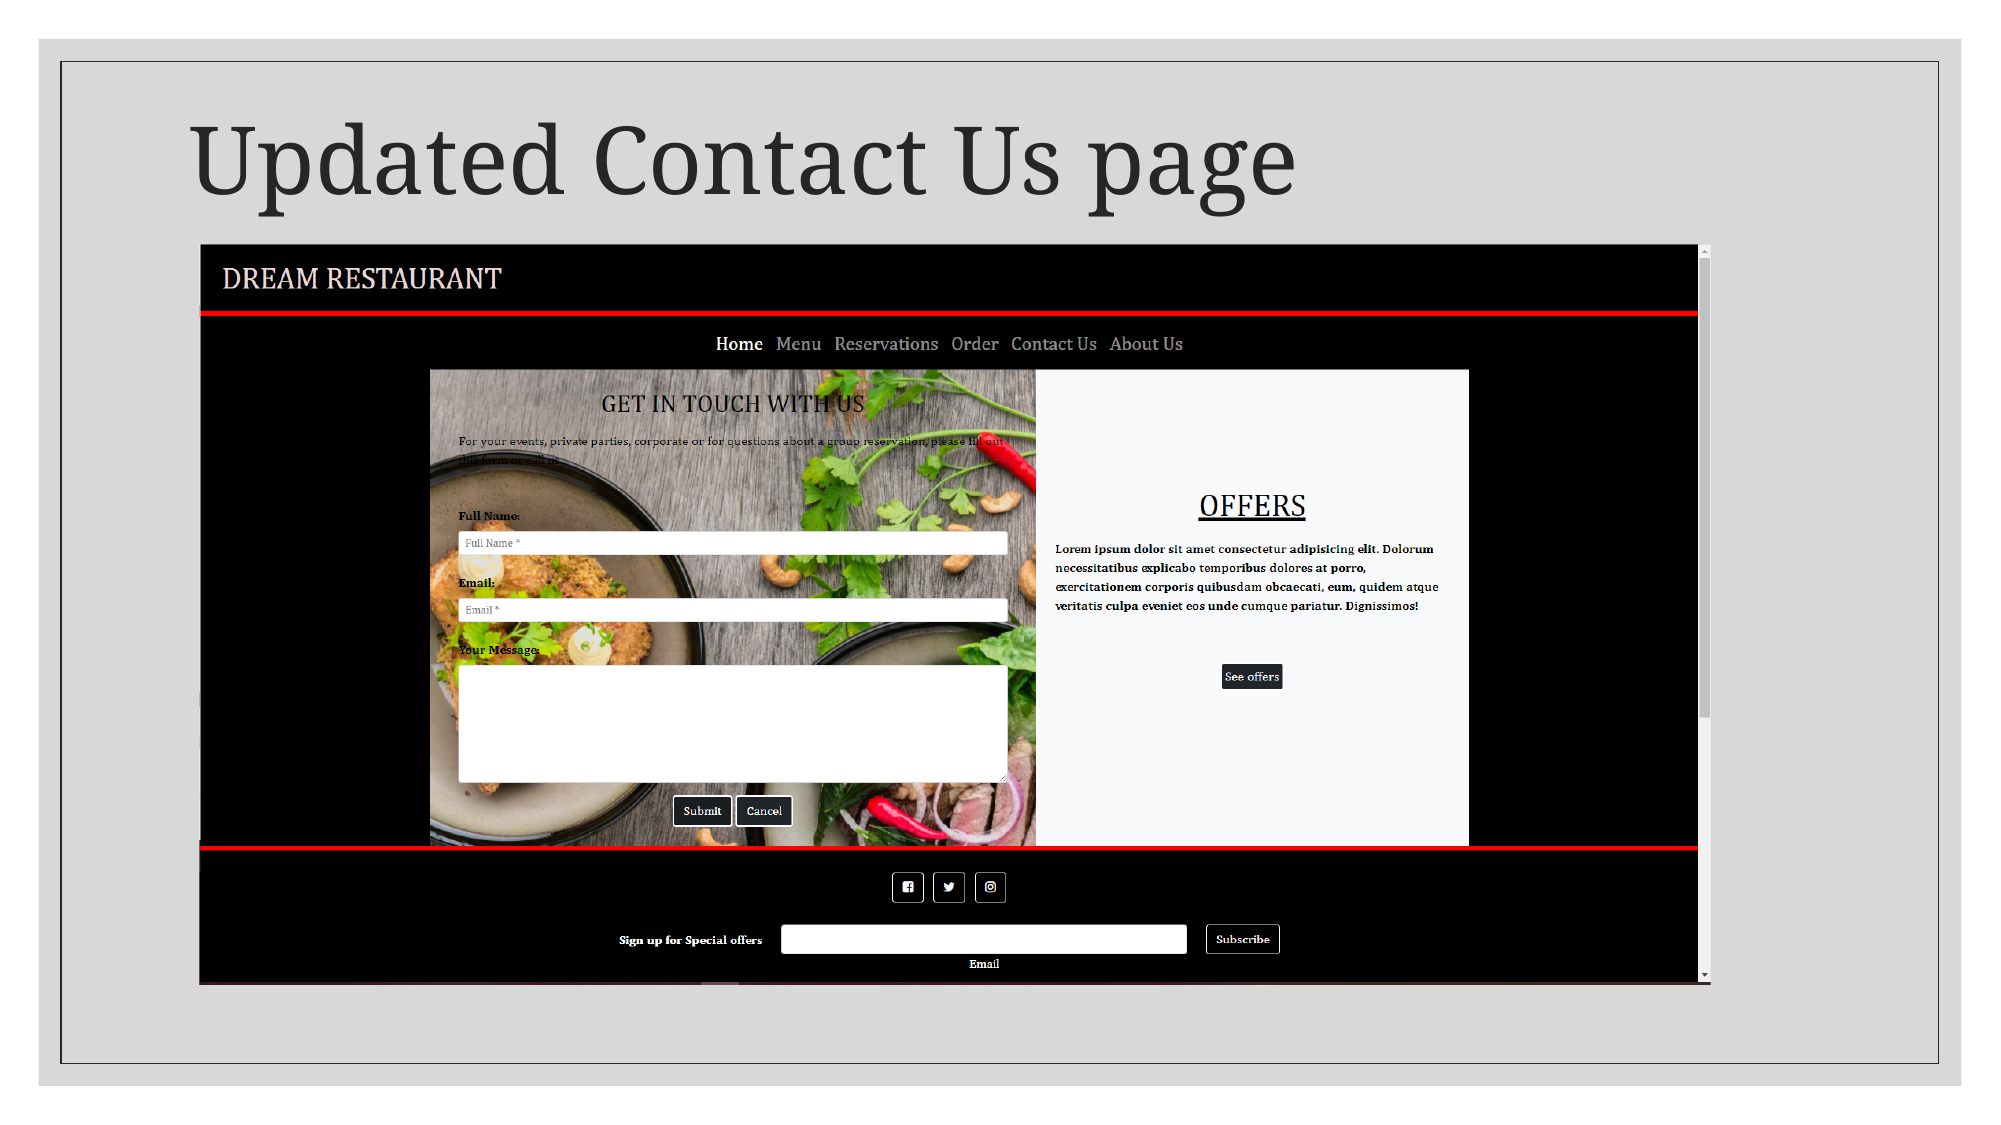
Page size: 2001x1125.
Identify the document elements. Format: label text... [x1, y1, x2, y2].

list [199, 244, 1711, 985]
title Updated Contact Us page [174, 105, 1825, 223]
